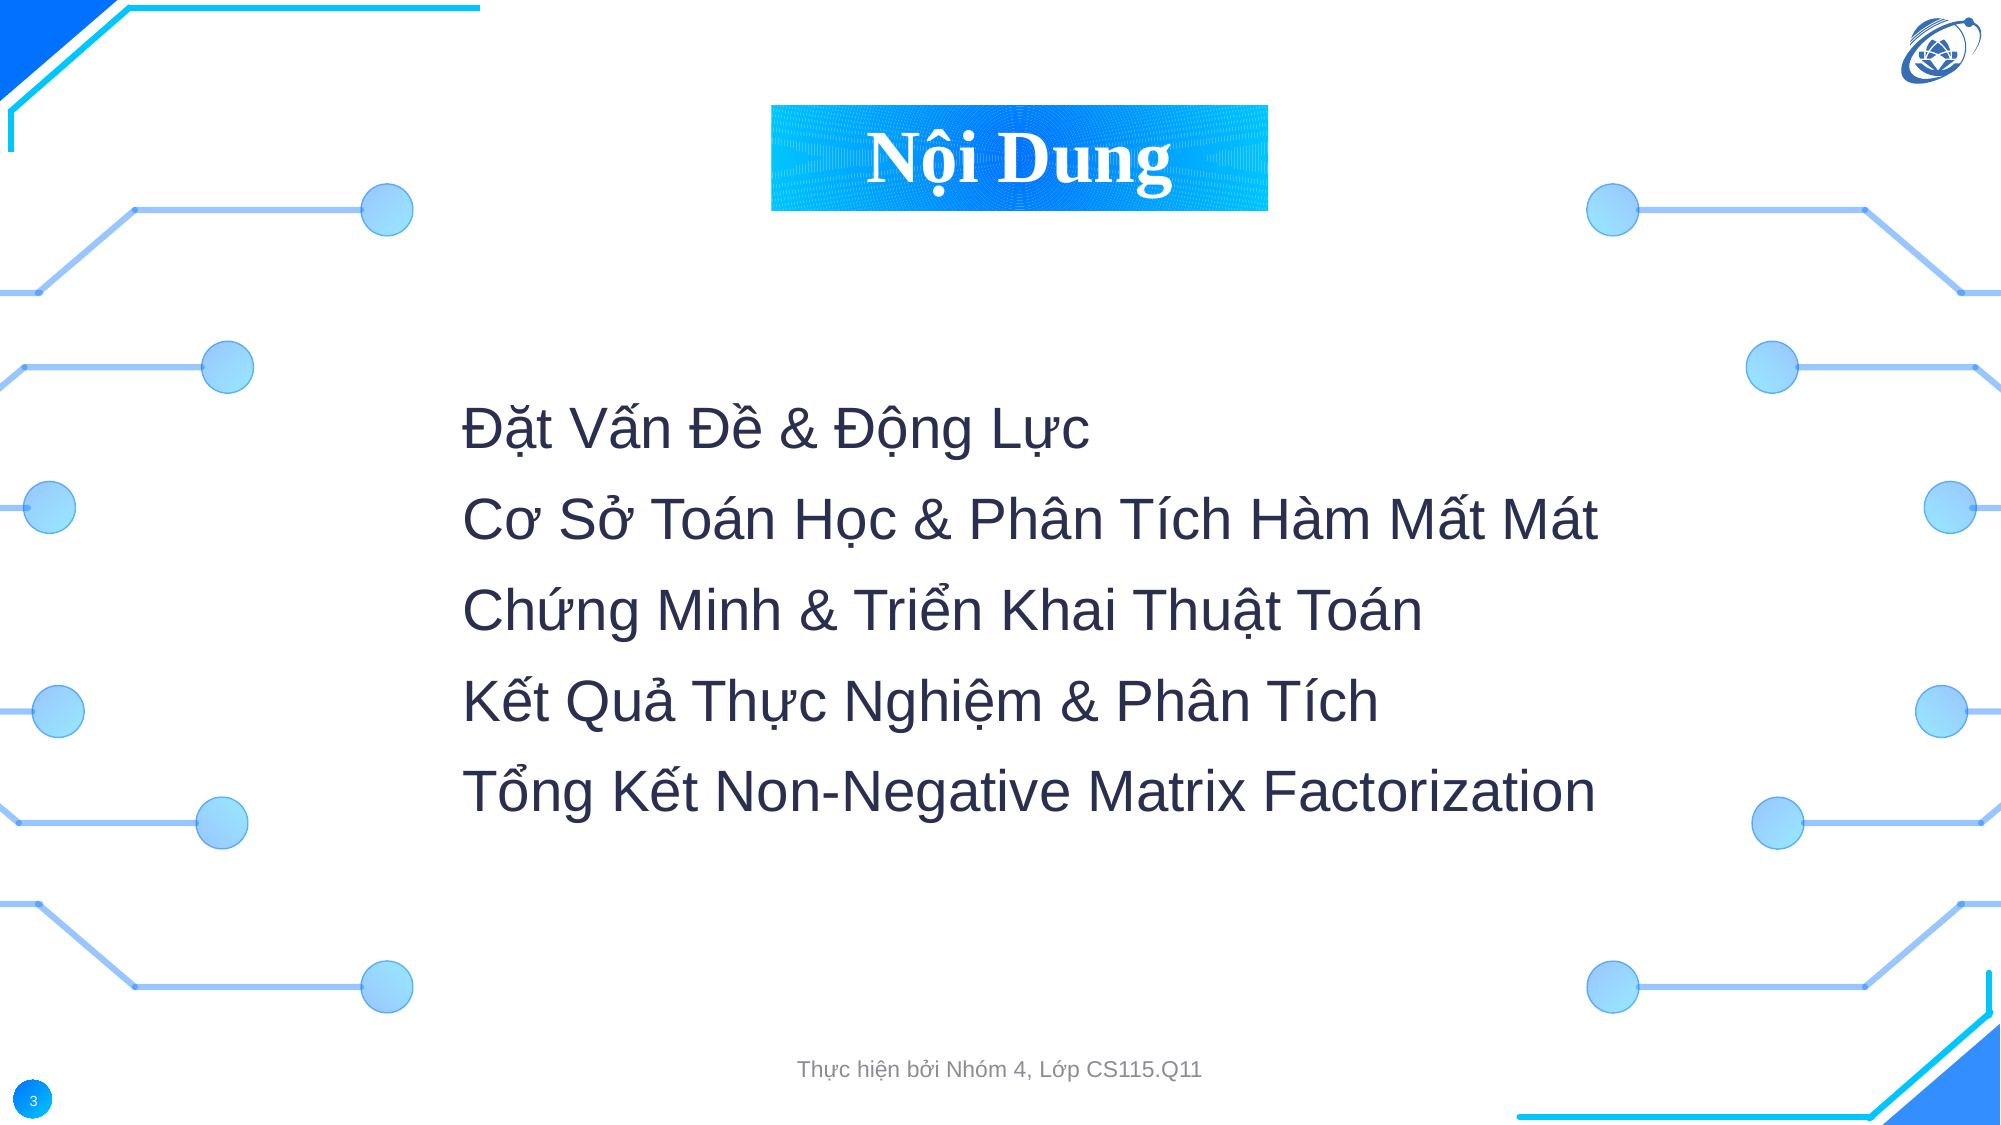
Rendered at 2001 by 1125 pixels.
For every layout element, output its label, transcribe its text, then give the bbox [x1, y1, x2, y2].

footer Thực hiện bởi Nhóm 4, Lớp CS115.Q11 [568, 1060, 1432, 1103]
list Đặt Vấn Đề & Động Lực Cơ Sở Toán Học & Phân Tích Hàm Mất Mát Chứng Minh & Triển Khai Thuật Toán Kết Quả Thực Nghiệm & Phân Tích Tổng Kết Non-Negative Matrix Factorization [333, 255, 1714, 938]
list Nội Dung [797, 120, 1243, 196]
slide_number 3 [9, 1077, 58, 1125]
